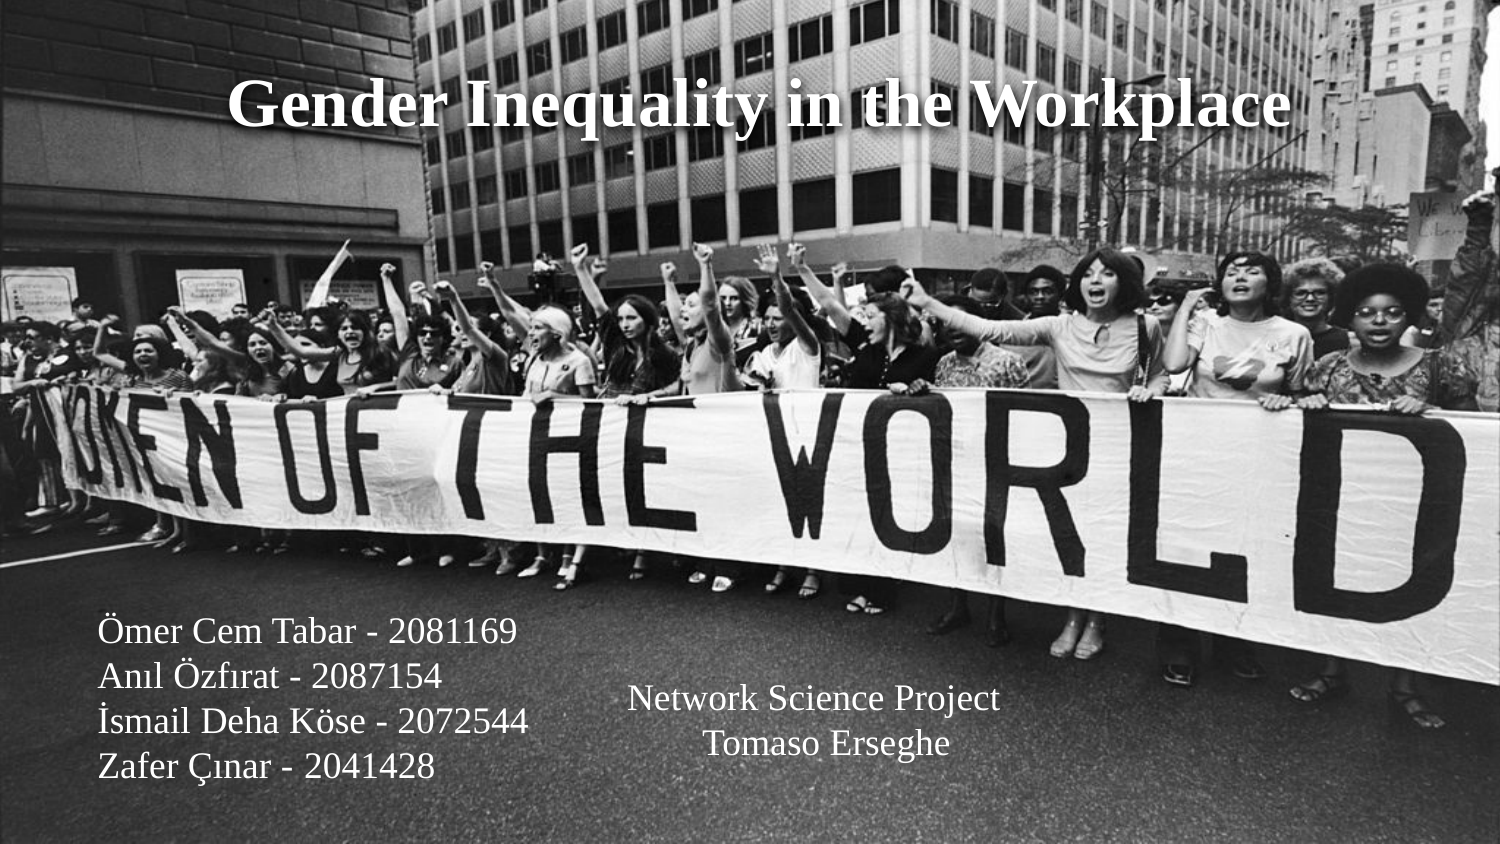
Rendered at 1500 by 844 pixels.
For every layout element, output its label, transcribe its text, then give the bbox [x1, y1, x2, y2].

title Gender Inequality in the Workplace [51, 58, 1449, 156]
text_box Network Science Project Tomaso Erseghe [611, 657, 1262, 820]
text_box Ömer Cem Tabar - 2081169 Anıl Özfırat - 2087154 İsmail Deha Köse - 2072544 Zafer Çınar - 2041428 [82, 590, 733, 844]
picture [0, 0, 1500, 844]
